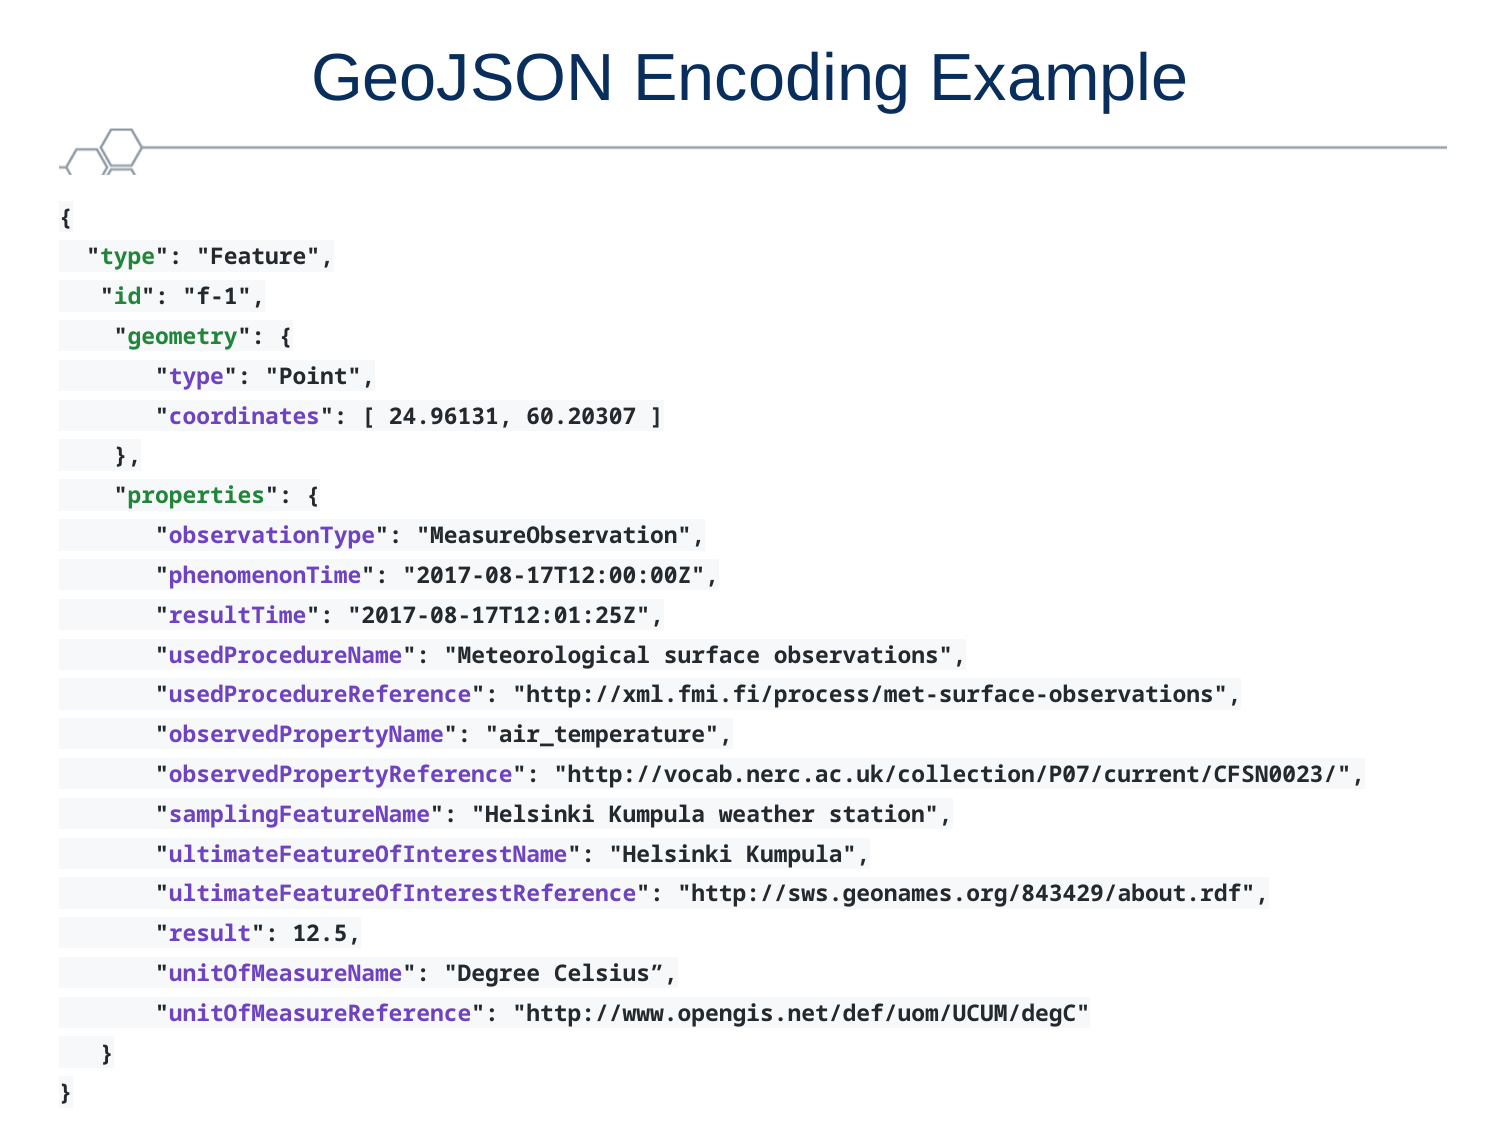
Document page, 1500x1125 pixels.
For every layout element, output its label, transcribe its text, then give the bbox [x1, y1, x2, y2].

picture [59, 136, 1447, 174]
text_box { "type": "Feature", "id": "f-1", "geometry": { "type": "Point", "coordinates": [ 24.96131, 60.20307 ] }, "properties": { "observationType": "MeasureObservation", "phenomenonTime": "2017-08-17T12:00:00Z", "resultTime": "2017-08-17T12:01:25Z", "usedProcedureName": "Meteorological surface observations", "usedProcedureReference": "http://xml.fmi.fi/process/met-surface-observations", "observedPropertyName": "air_temperature", "observedPropertyReference": "http://vocab.nerc.ac.uk/collection/P07/current/CFSN0023/", "samplingFeatureName": "Helsinki Kumpula weather station", "ultimateFeatureOfInterestName": "Helsinki Kumpula", "ultimateFeatureOfInterestReference": "http://sws.geonames.org/843429/about.rdf", "result": 12.5, "unitOfMeasureName": "Degree Celsius”, "unitOfMeasureReference": "http://www.opengis.net/def/uom/UCUM/degC" } } [19, 174, 1482, 1116]
title GeoJSON Encoding Example [37, 22, 1463, 136]
